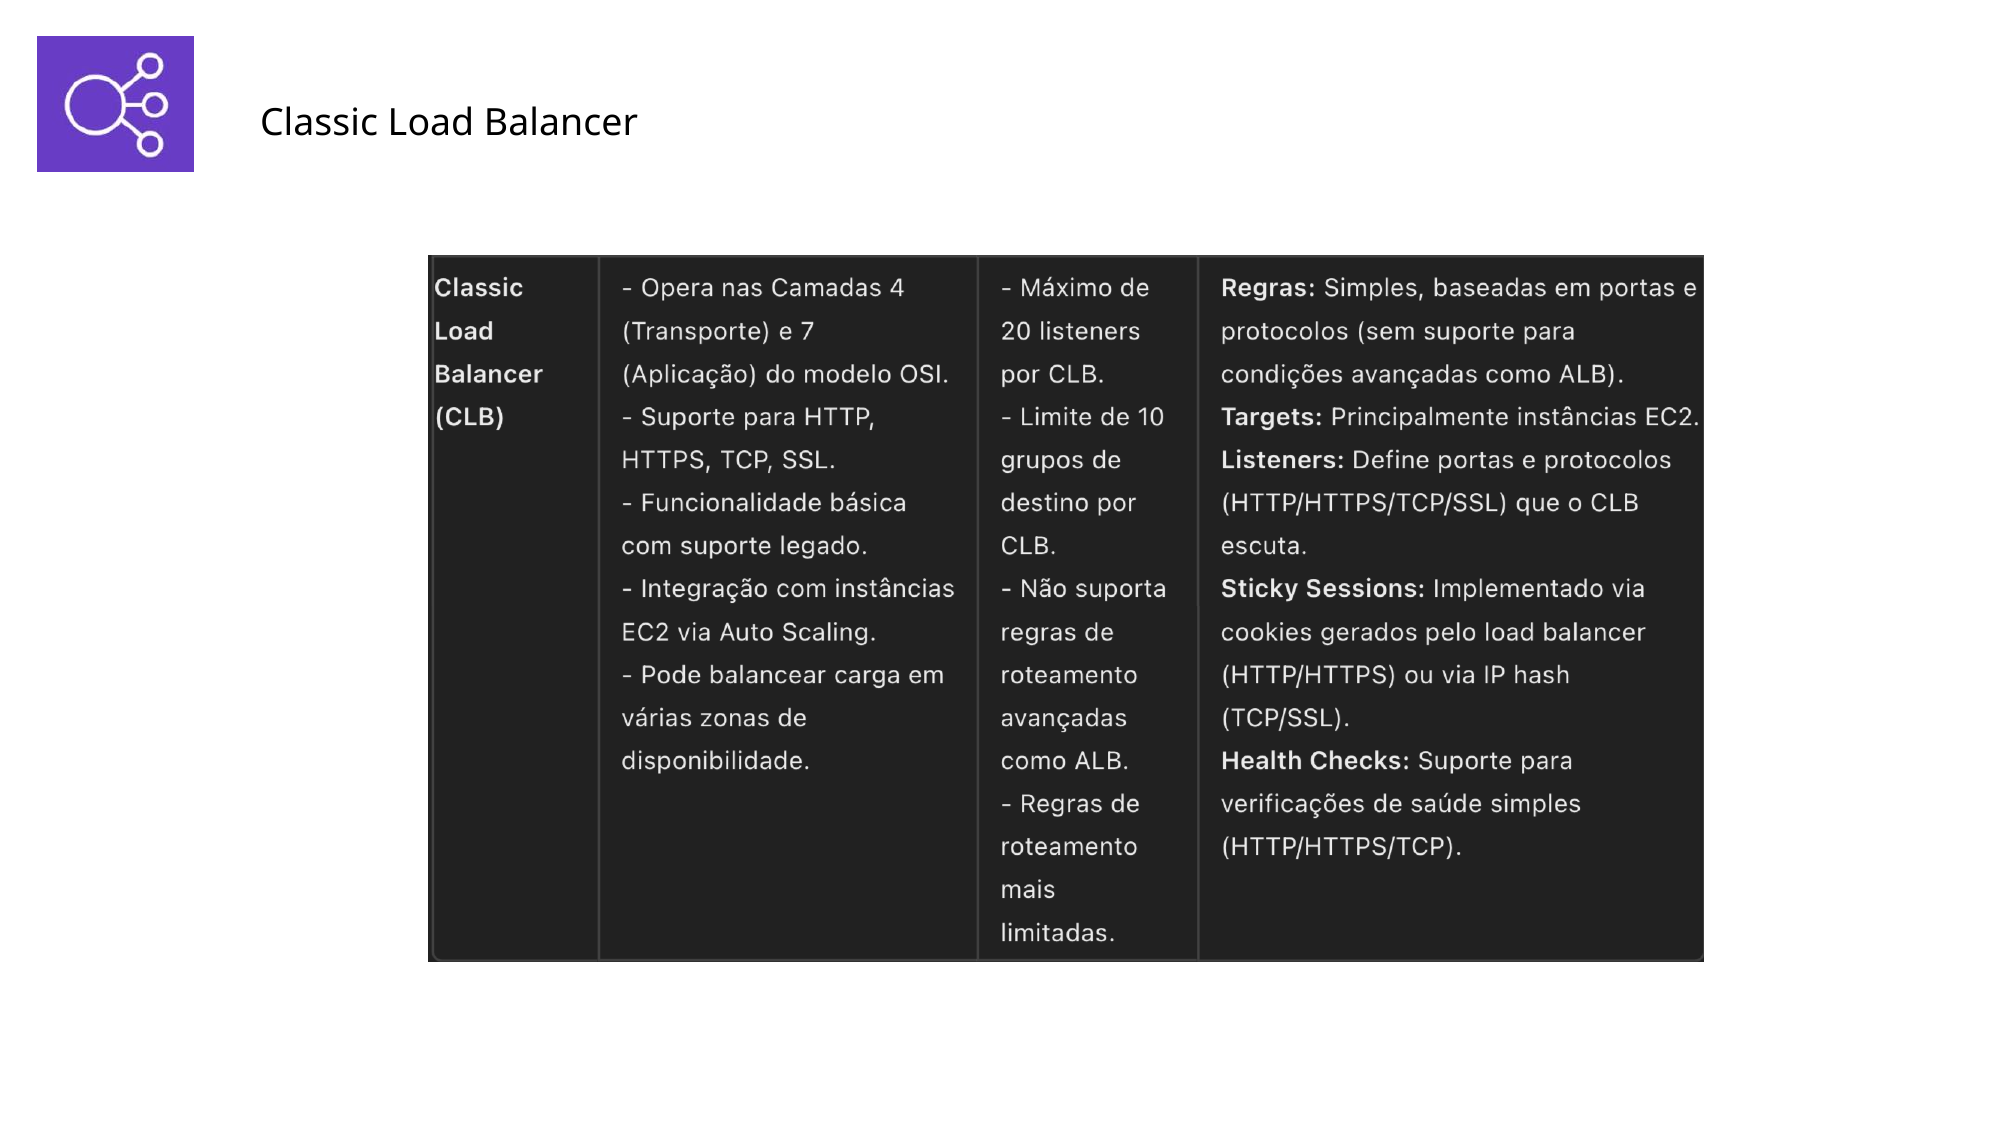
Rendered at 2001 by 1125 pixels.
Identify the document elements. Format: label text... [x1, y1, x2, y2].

text_box Classic Load Balancer [245, 90, 654, 151]
picture [428, 255, 1705, 963]
picture [36, 35, 194, 173]
